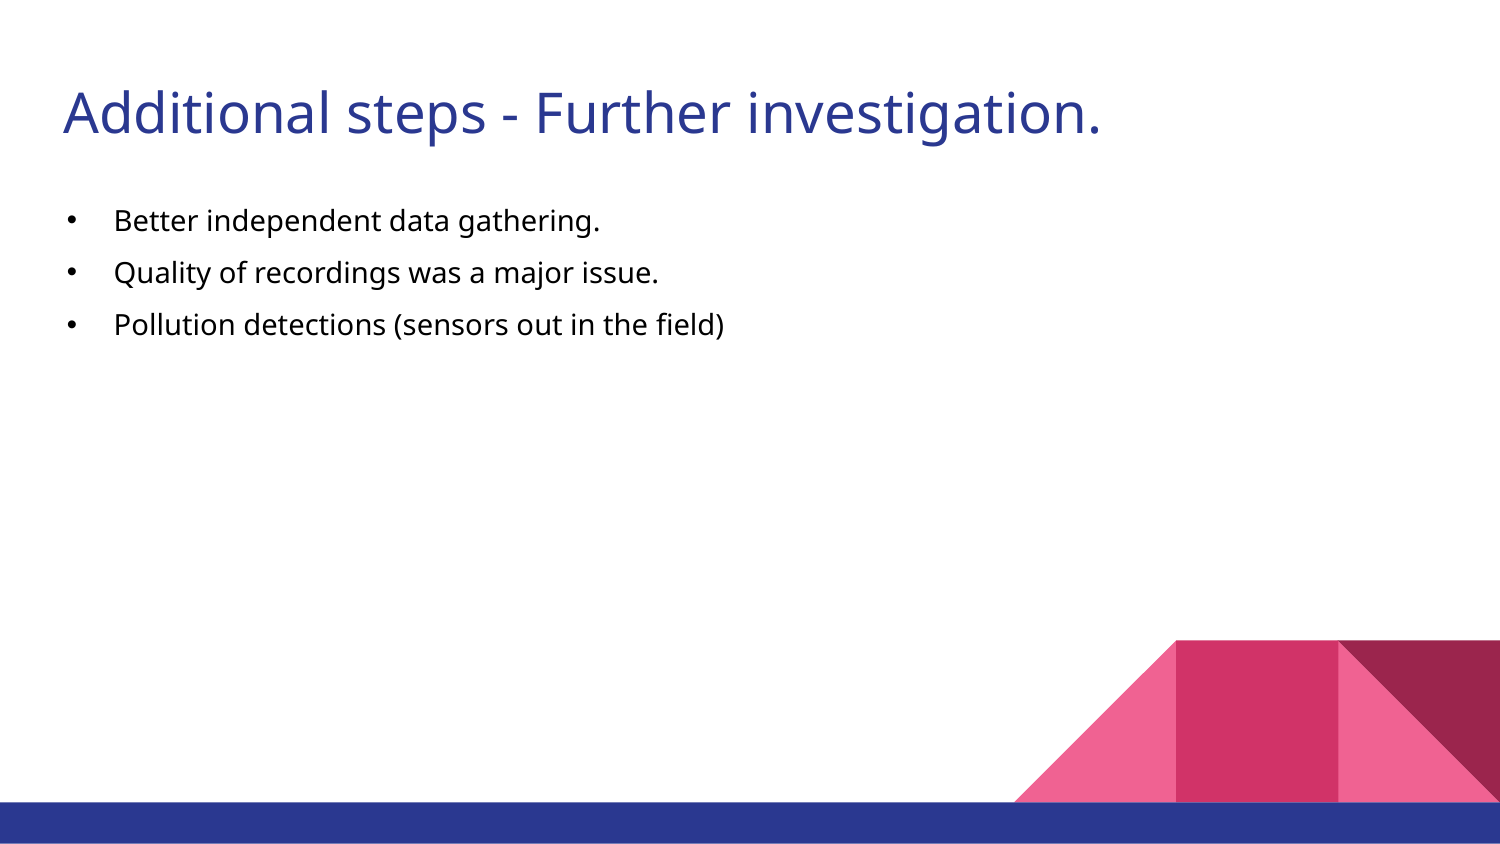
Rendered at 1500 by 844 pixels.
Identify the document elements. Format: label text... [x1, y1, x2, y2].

title Additional steps - Further investigation. [63, 77, 1338, 218]
list Better independent data gathering. Quality of recordings was a major issue. Pollution detections (sensors out in the field) [66, 184, 1395, 659]
